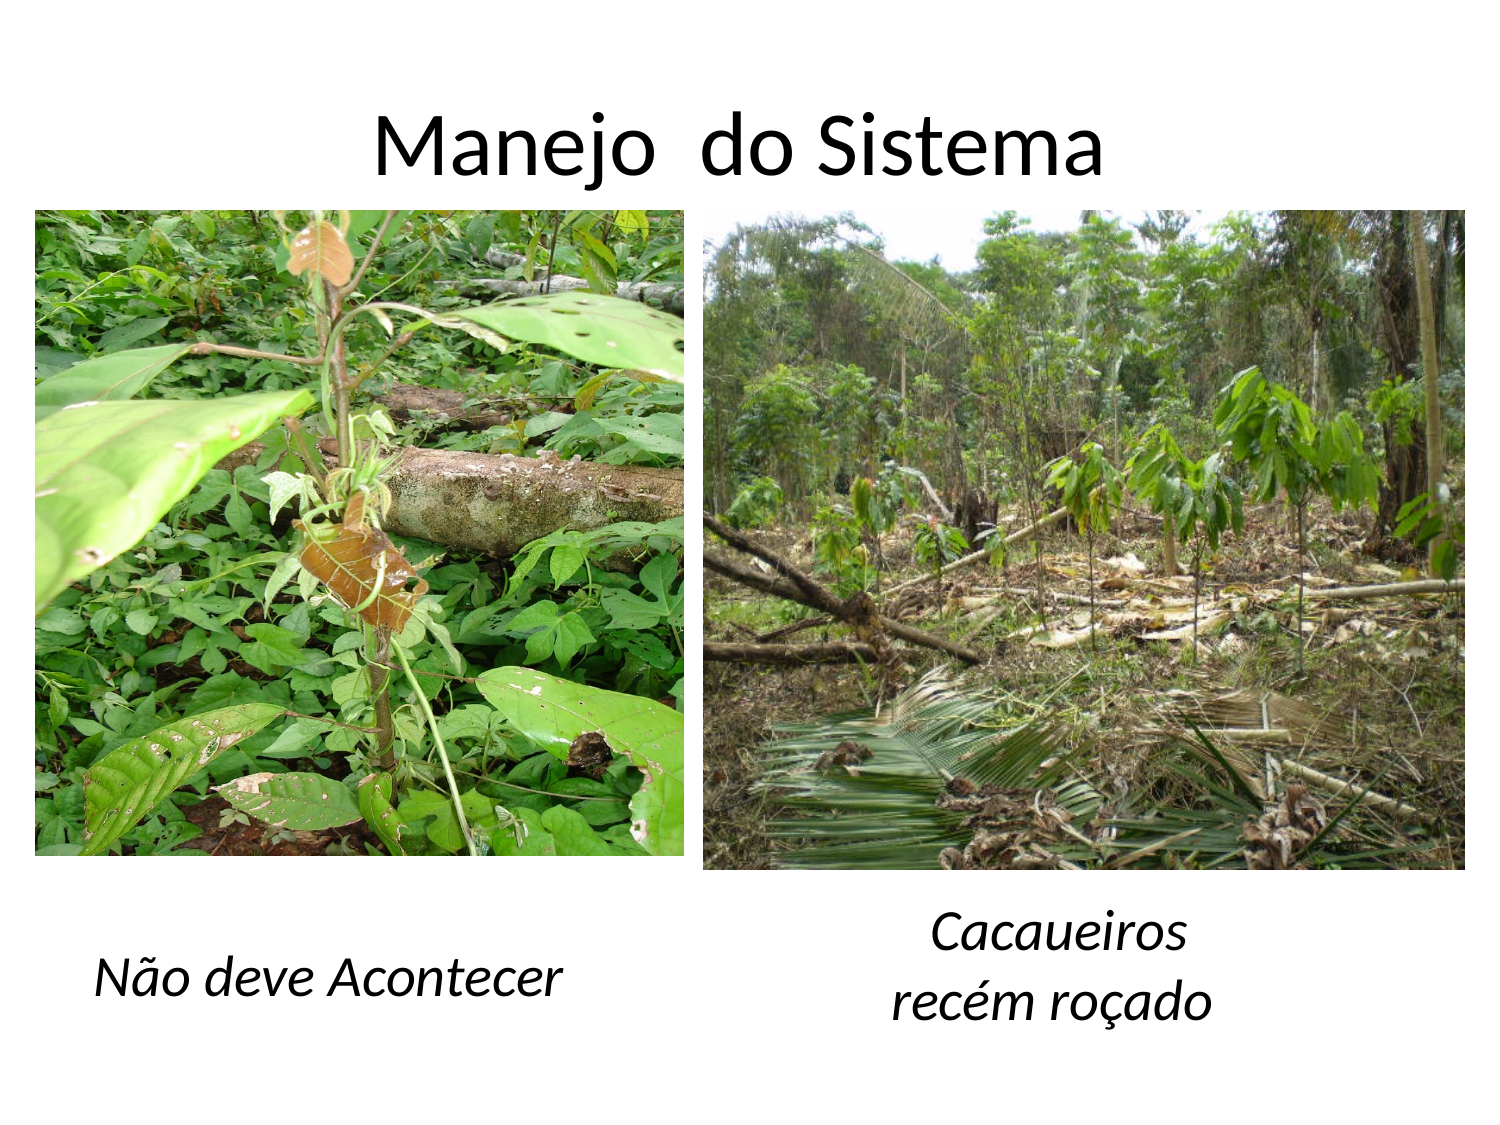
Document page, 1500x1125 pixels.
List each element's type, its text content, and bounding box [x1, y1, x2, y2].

picture [34, 210, 685, 856]
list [702, 210, 1465, 871]
title Manejo do Sistema [74, 44, 1426, 233]
text_box Cacaueiros recém roçado [867, 879, 1251, 1057]
text_box Não deve Acontecer [0, 878, 645, 1067]
